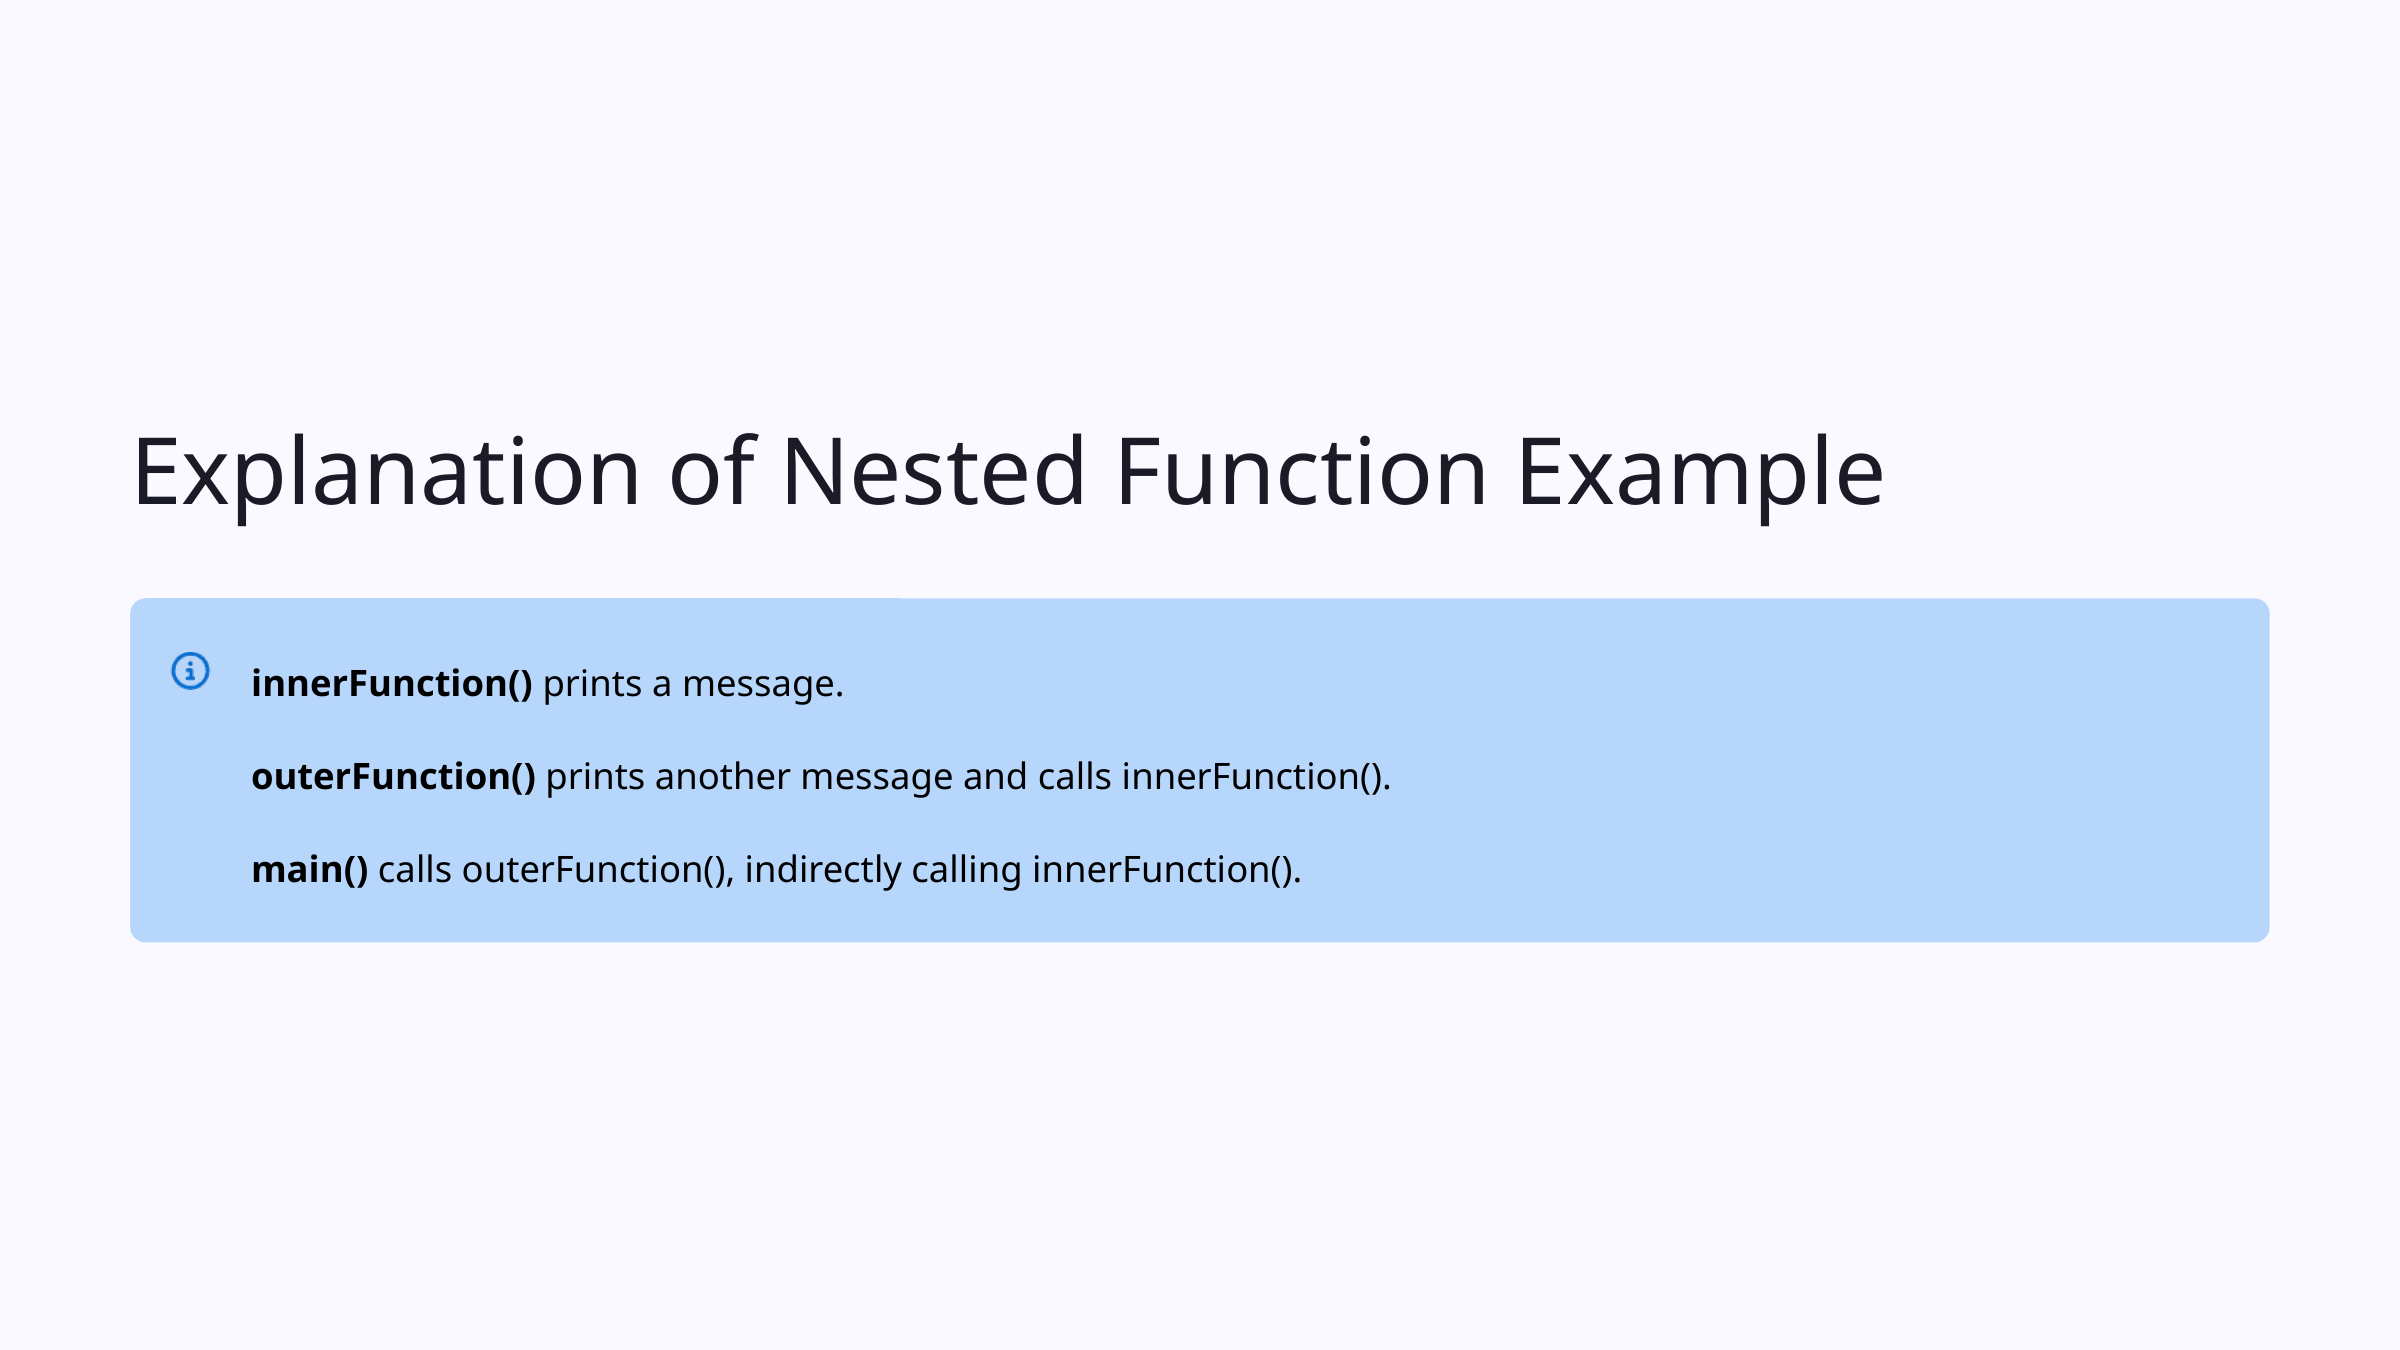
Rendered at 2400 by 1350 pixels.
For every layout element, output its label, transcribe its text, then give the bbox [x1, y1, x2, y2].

text_box outerFunction() prints another message and calls innerFunction(). [251, 737, 2233, 798]
text_box innerFunction() prints a message. [251, 644, 2233, 705]
picture [167, 652, 214, 690]
text_box [130, 598, 2270, 943]
text_box main() calls outerFunction(), indirectly calling innerFunction(). [251, 830, 2233, 891]
text_box Explanation of Nested Function Example [130, 407, 2027, 524]
